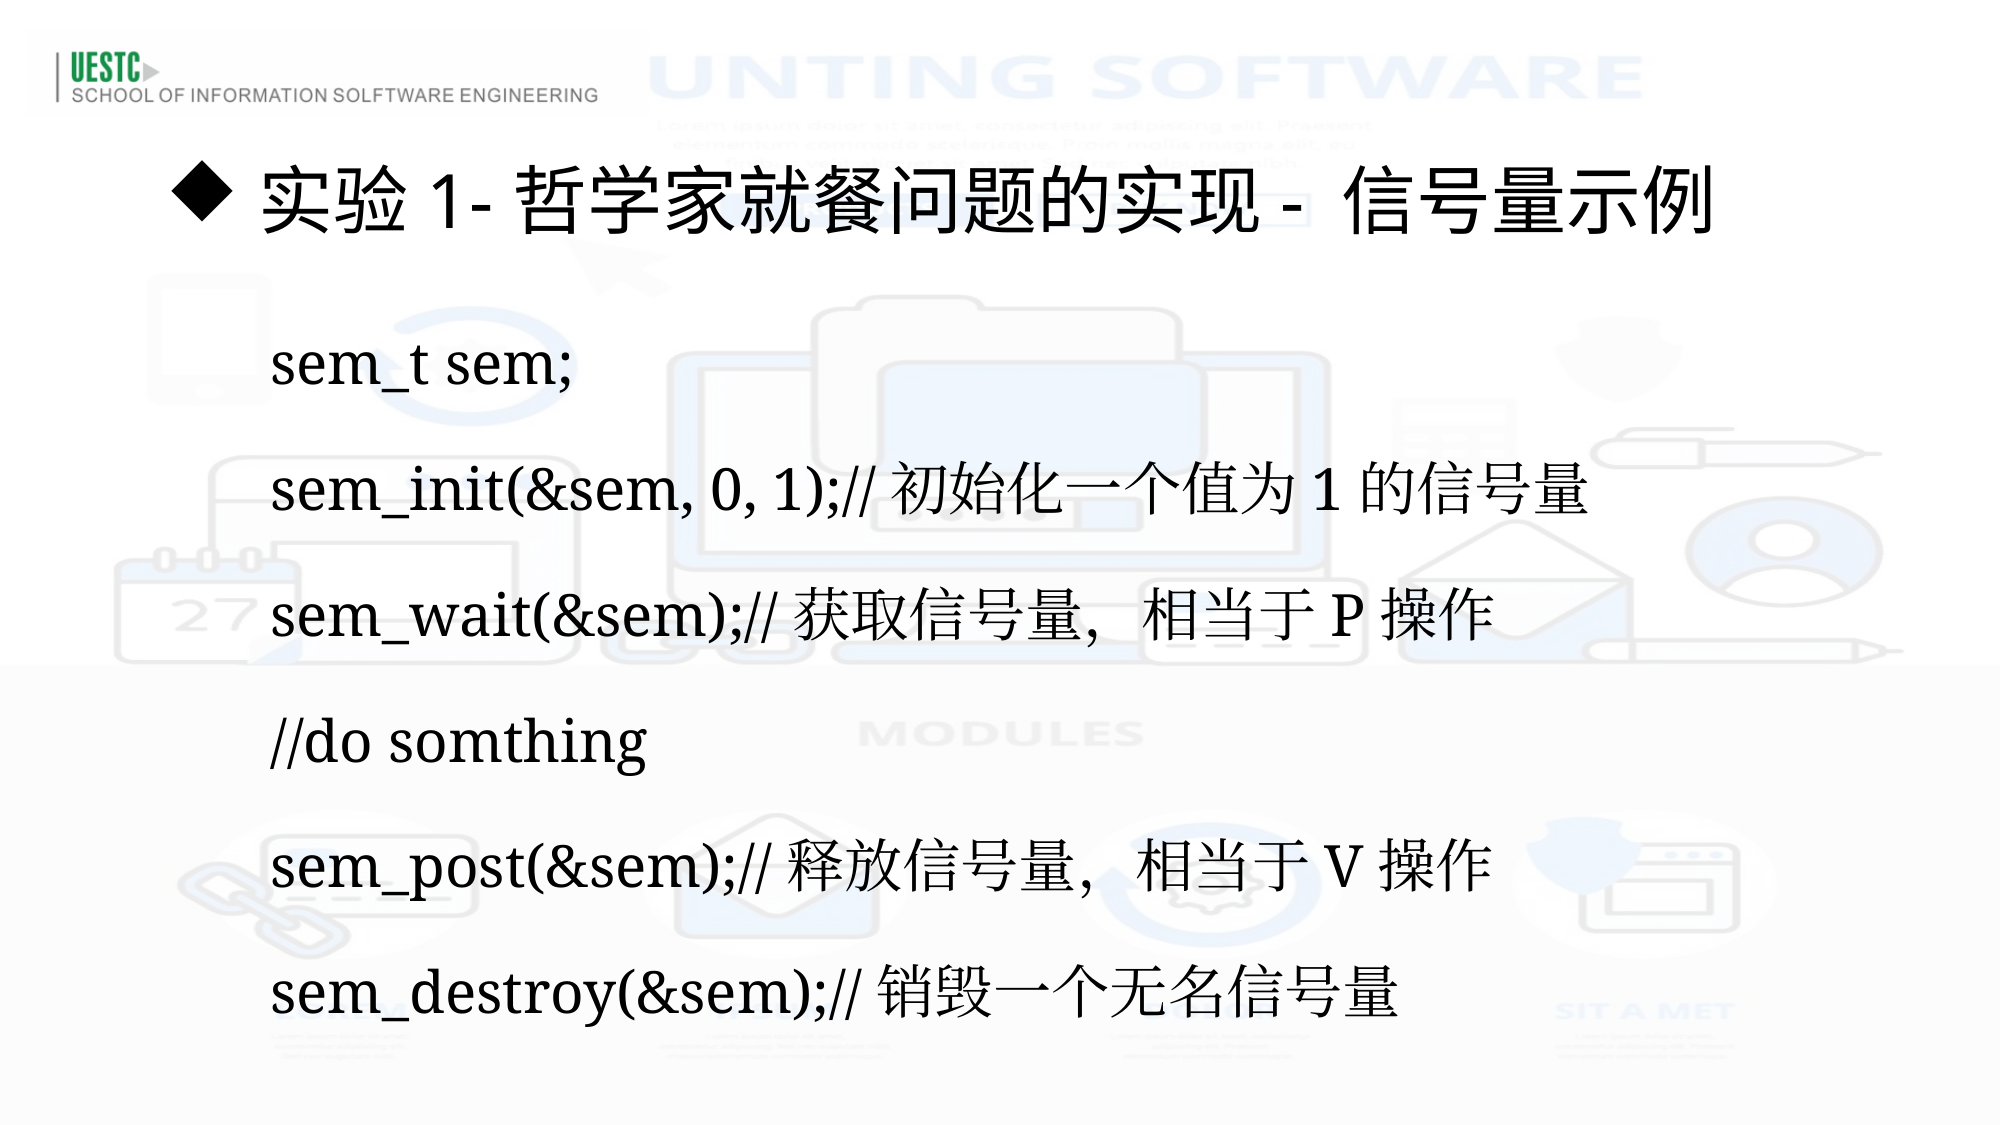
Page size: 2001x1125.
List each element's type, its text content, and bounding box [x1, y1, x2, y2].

text_box 实验1-哲学家就餐问题的实现- 信号量示例 [150, 156, 1900, 375]
picture [25, 29, 649, 118]
list sem_t sem; sem_init(&sem, 0, 1);//初始化一个值为1的信号量 sem_wait(&sem);//获取信号量，相当于P操作 //do somthing sem_post(&sem);//释放信号量，相当于V操作 sem_destroy(&sem);//销毁一个无名信号量 [255, 375, 1718, 1125]
